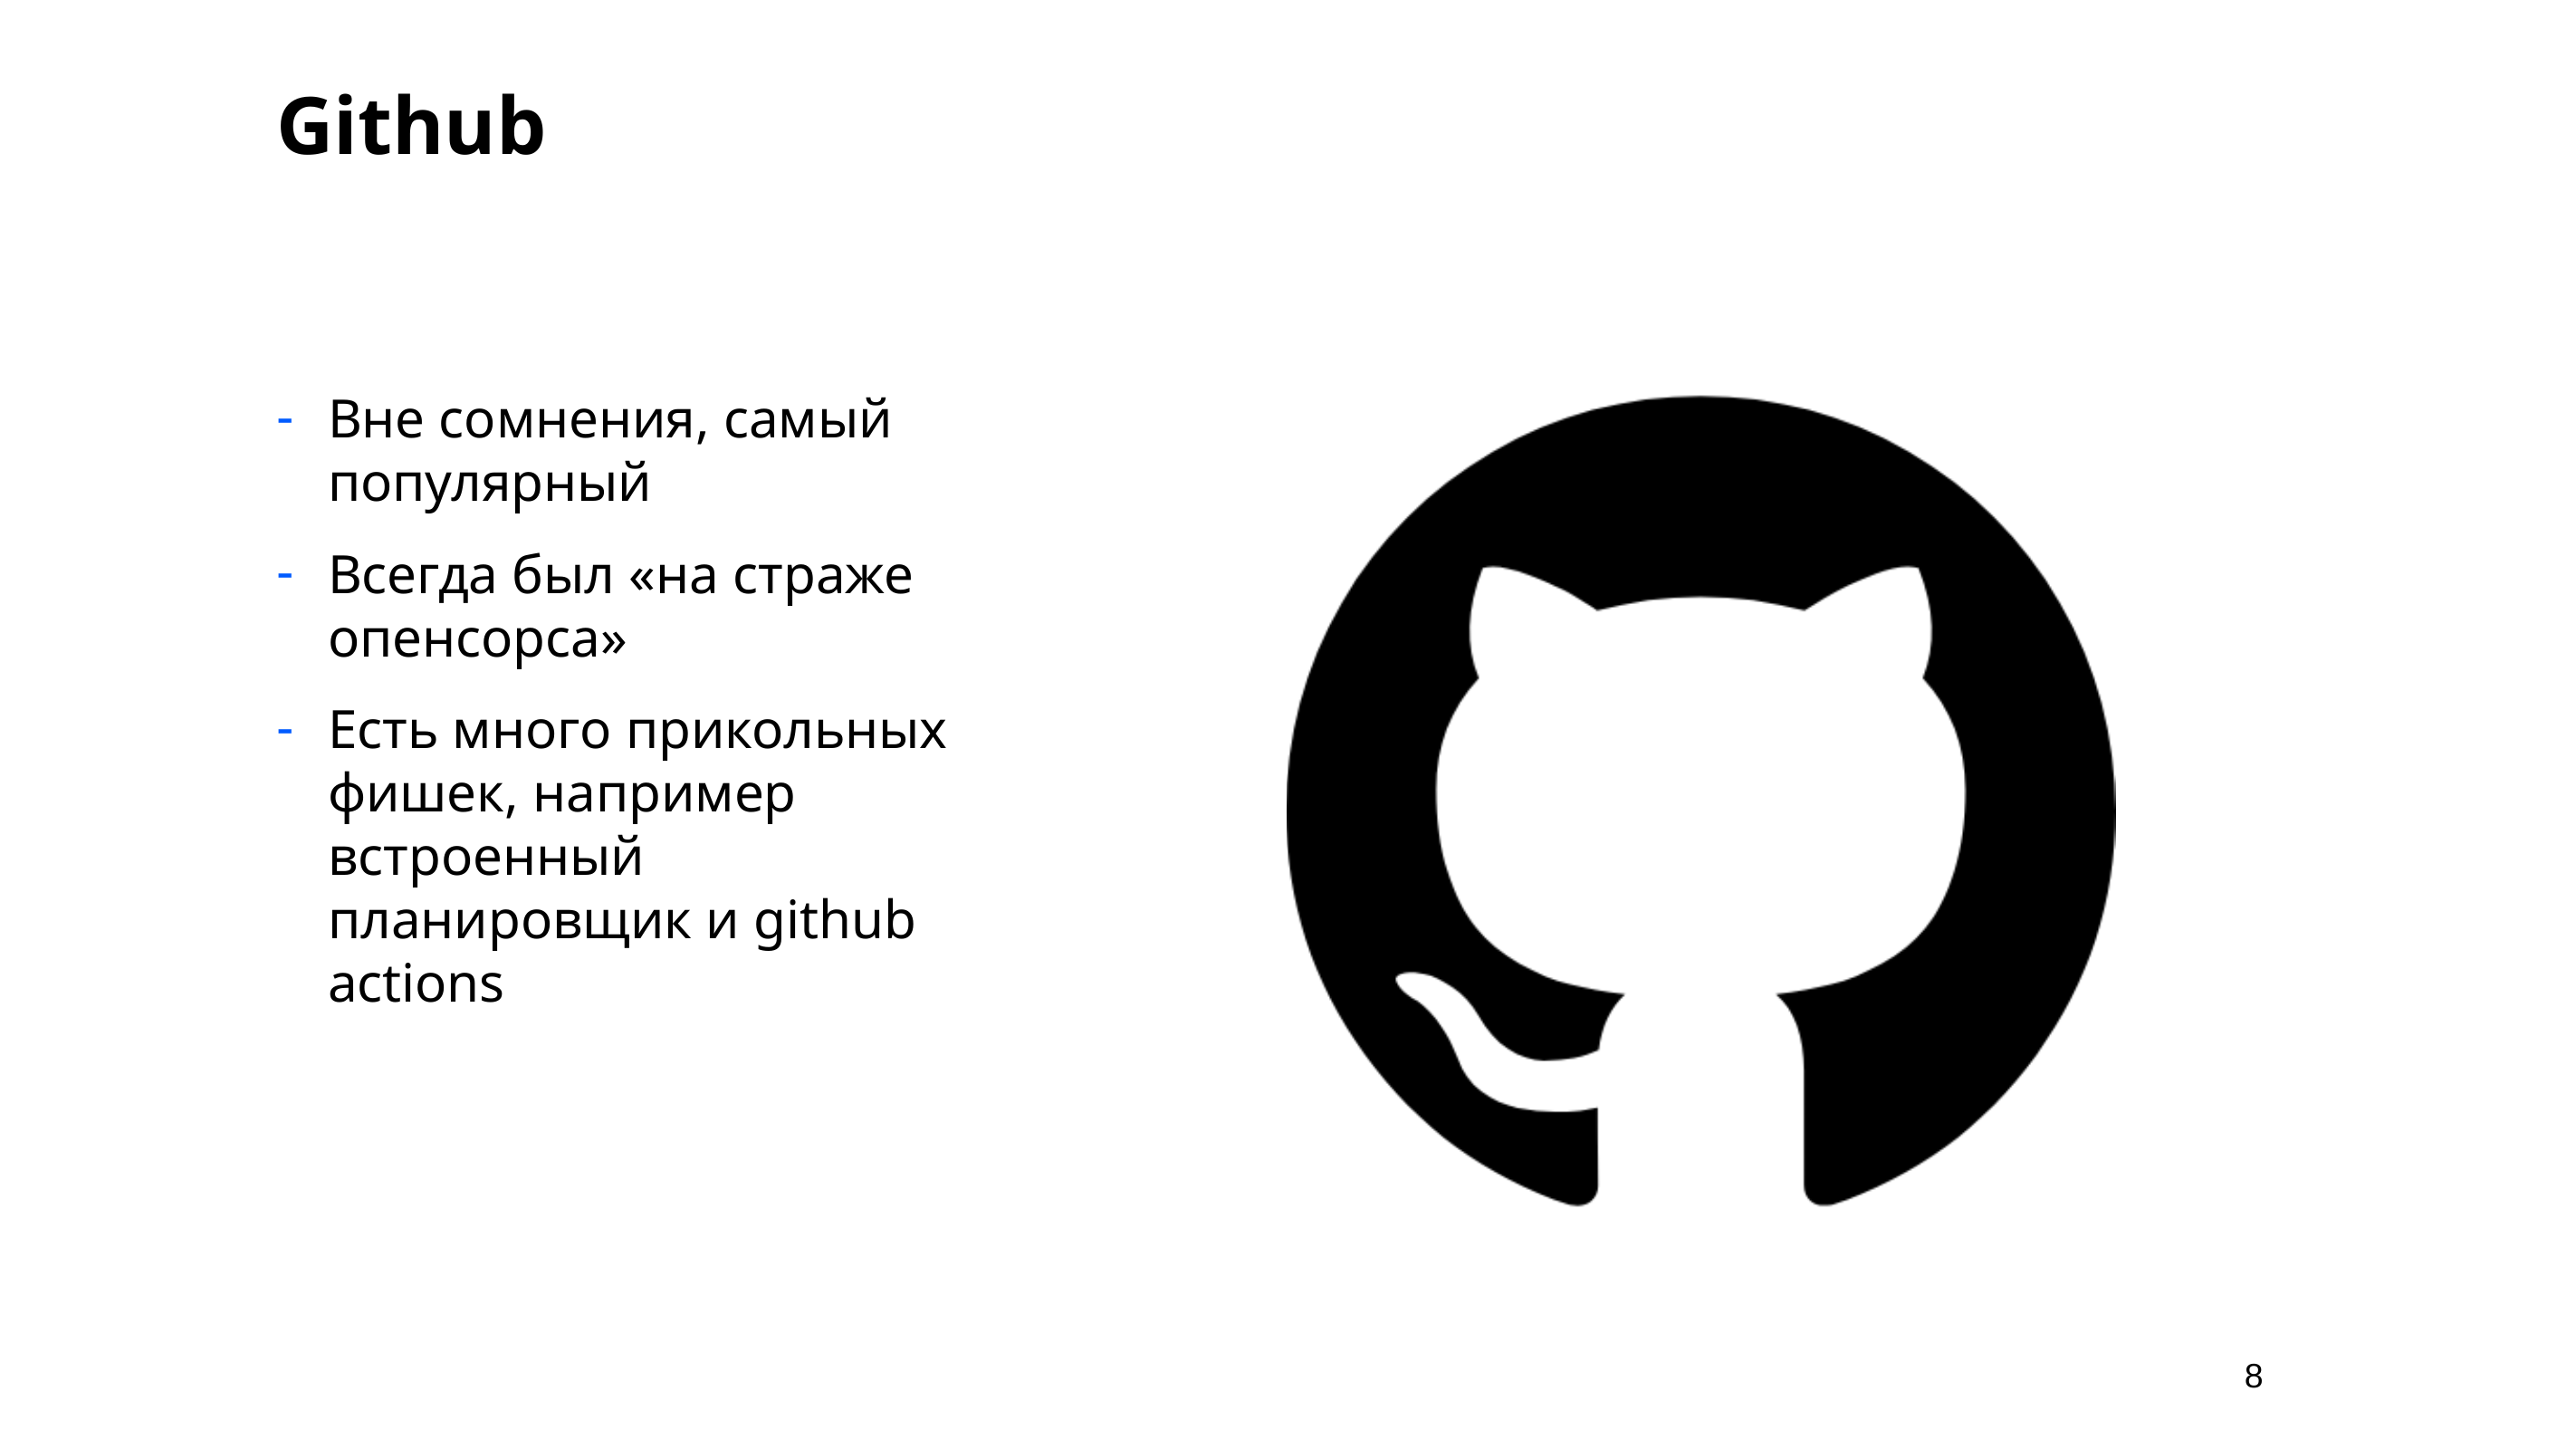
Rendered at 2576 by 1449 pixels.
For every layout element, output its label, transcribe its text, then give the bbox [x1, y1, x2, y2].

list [1287, 387, 2116, 1216]
slide_number 8 [2239, 1356, 2431, 1404]
title Github [276, 70, 2566, 302]
list Вне сомнения, самый популярный Всегда был «на страже опенсорса» Есть много прикольных фишек, например встроенный планировщик и github actions [276, 361, 993, 1297]
